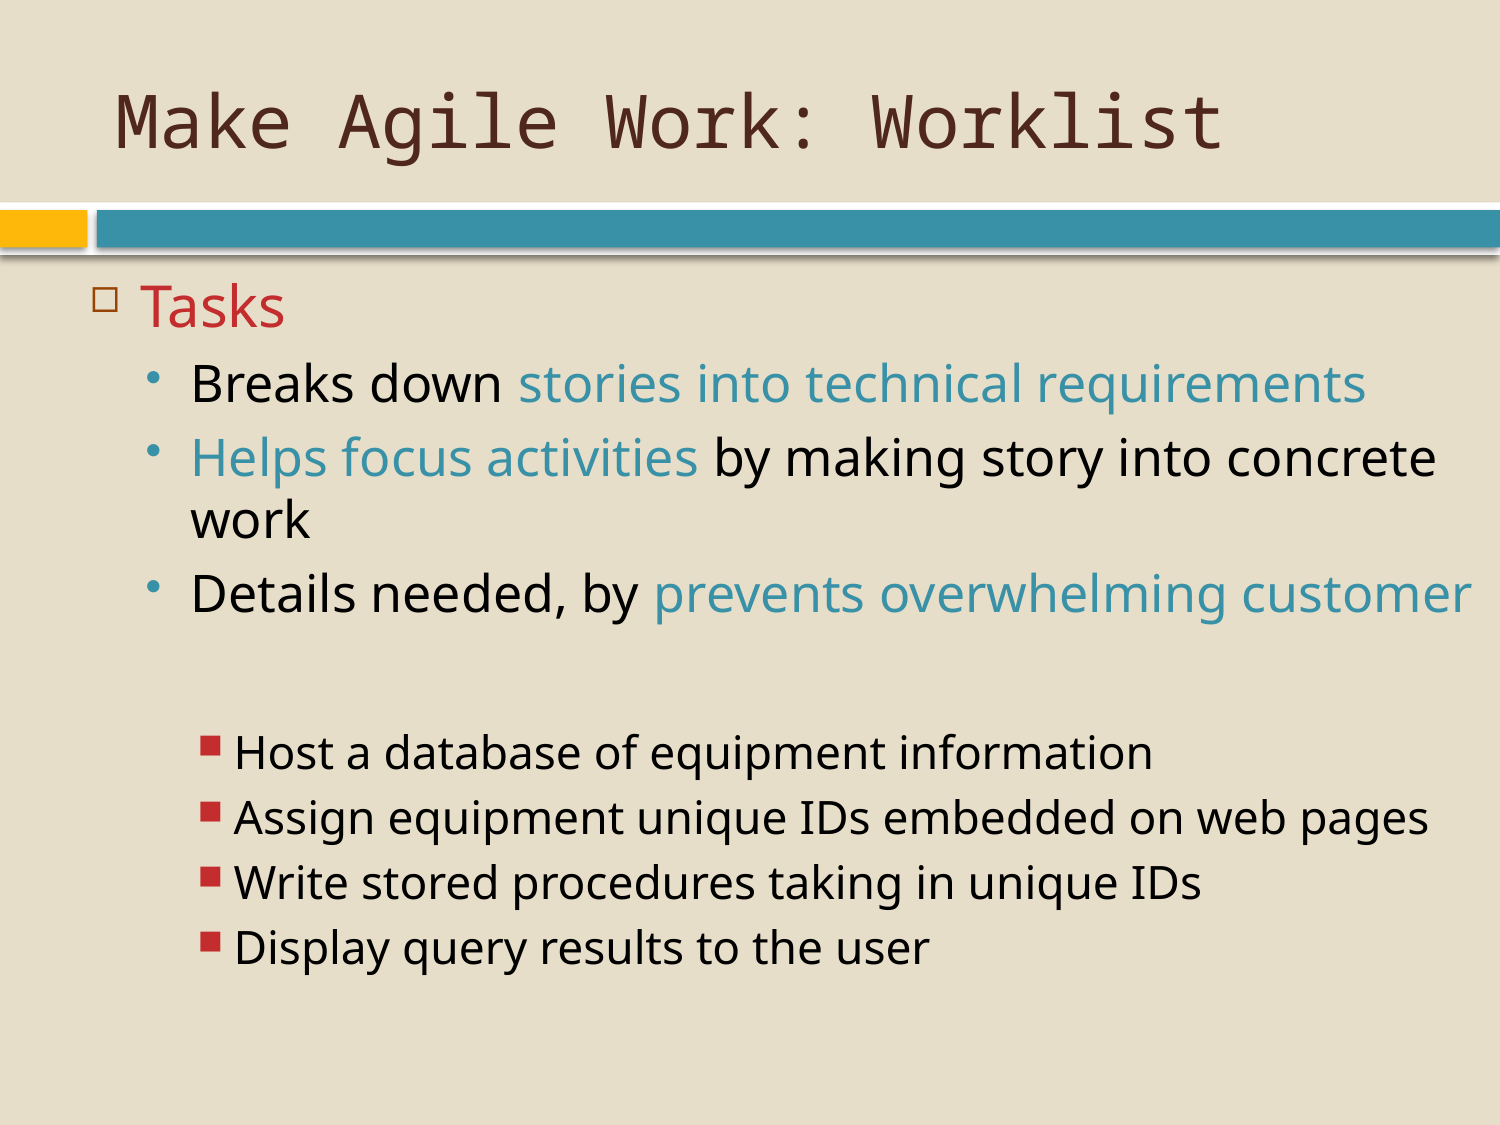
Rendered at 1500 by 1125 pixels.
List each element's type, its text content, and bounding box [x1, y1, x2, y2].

title Make Agile Work: Worklist [100, 37, 1438, 200]
list Tasks Breaks down stories into technical requirements Helps focus activities by making story into concrete work Details needed, by prevents overwhelming customer Host a database of equipment information Assign equipment unique IDs embedded on web pages Write stored procedures taking in unique IDs Display query results to the user [75, 262, 1500, 1082]
